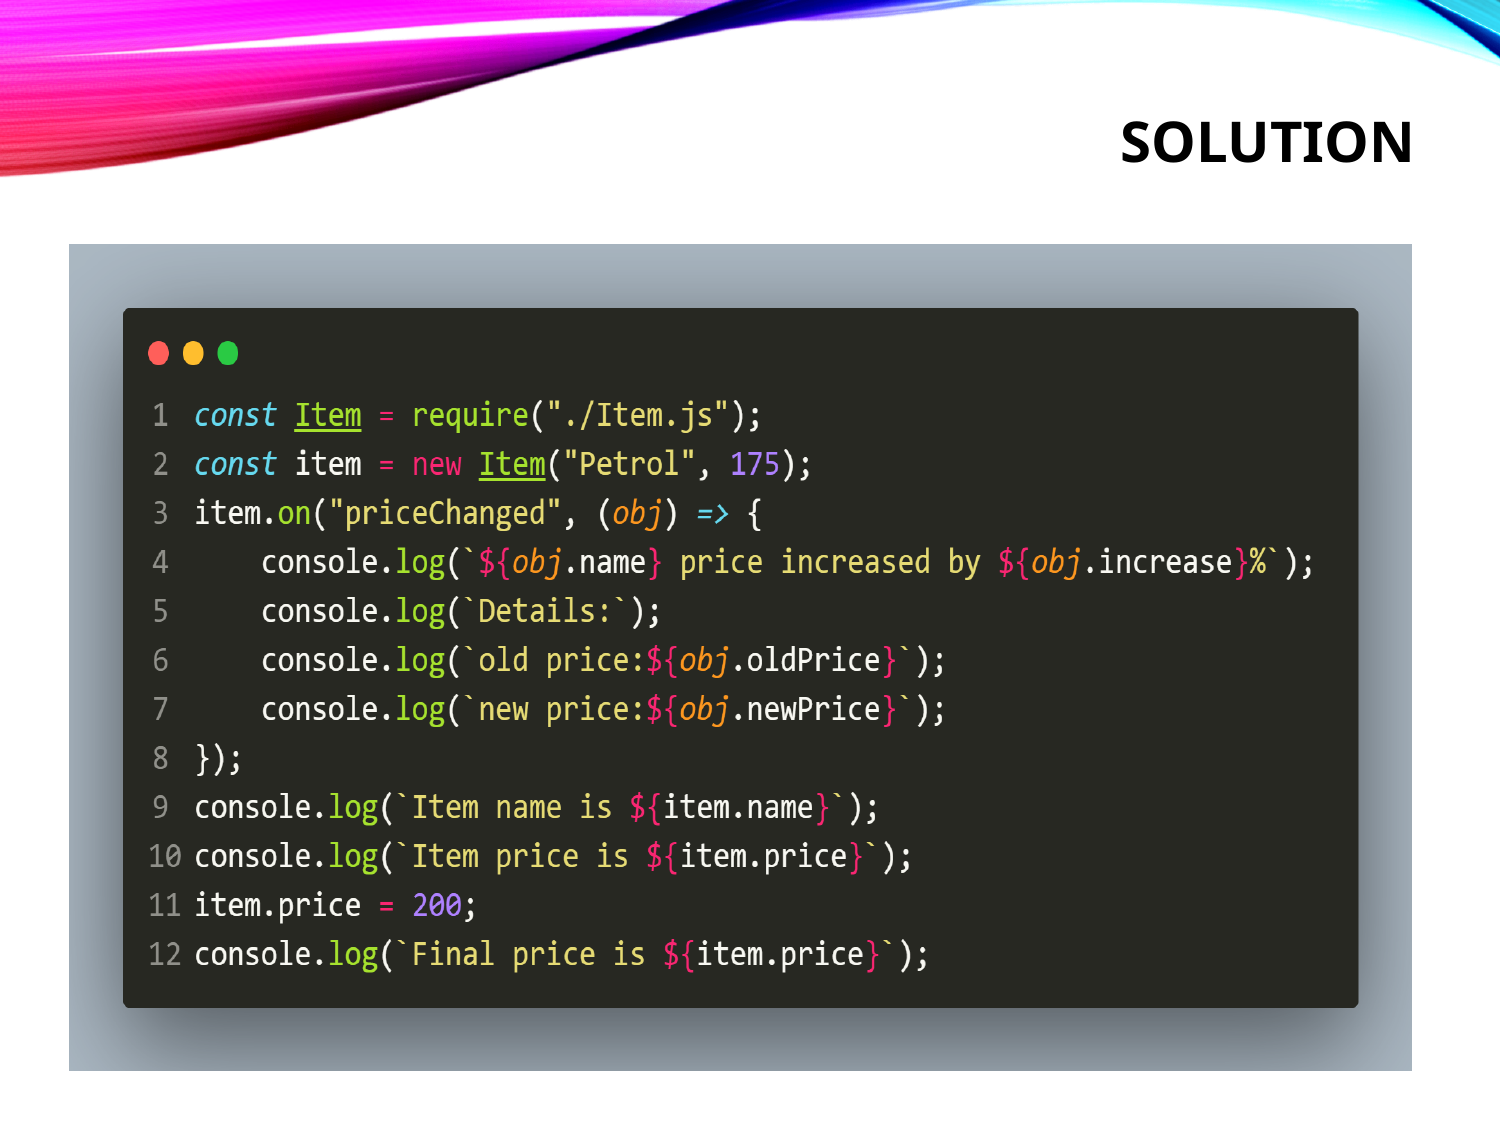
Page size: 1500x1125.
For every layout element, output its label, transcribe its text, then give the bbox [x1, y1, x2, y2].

title Solution [383, 38, 1431, 251]
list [69, 244, 1412, 1071]
picture [0, 0, 1500, 178]
